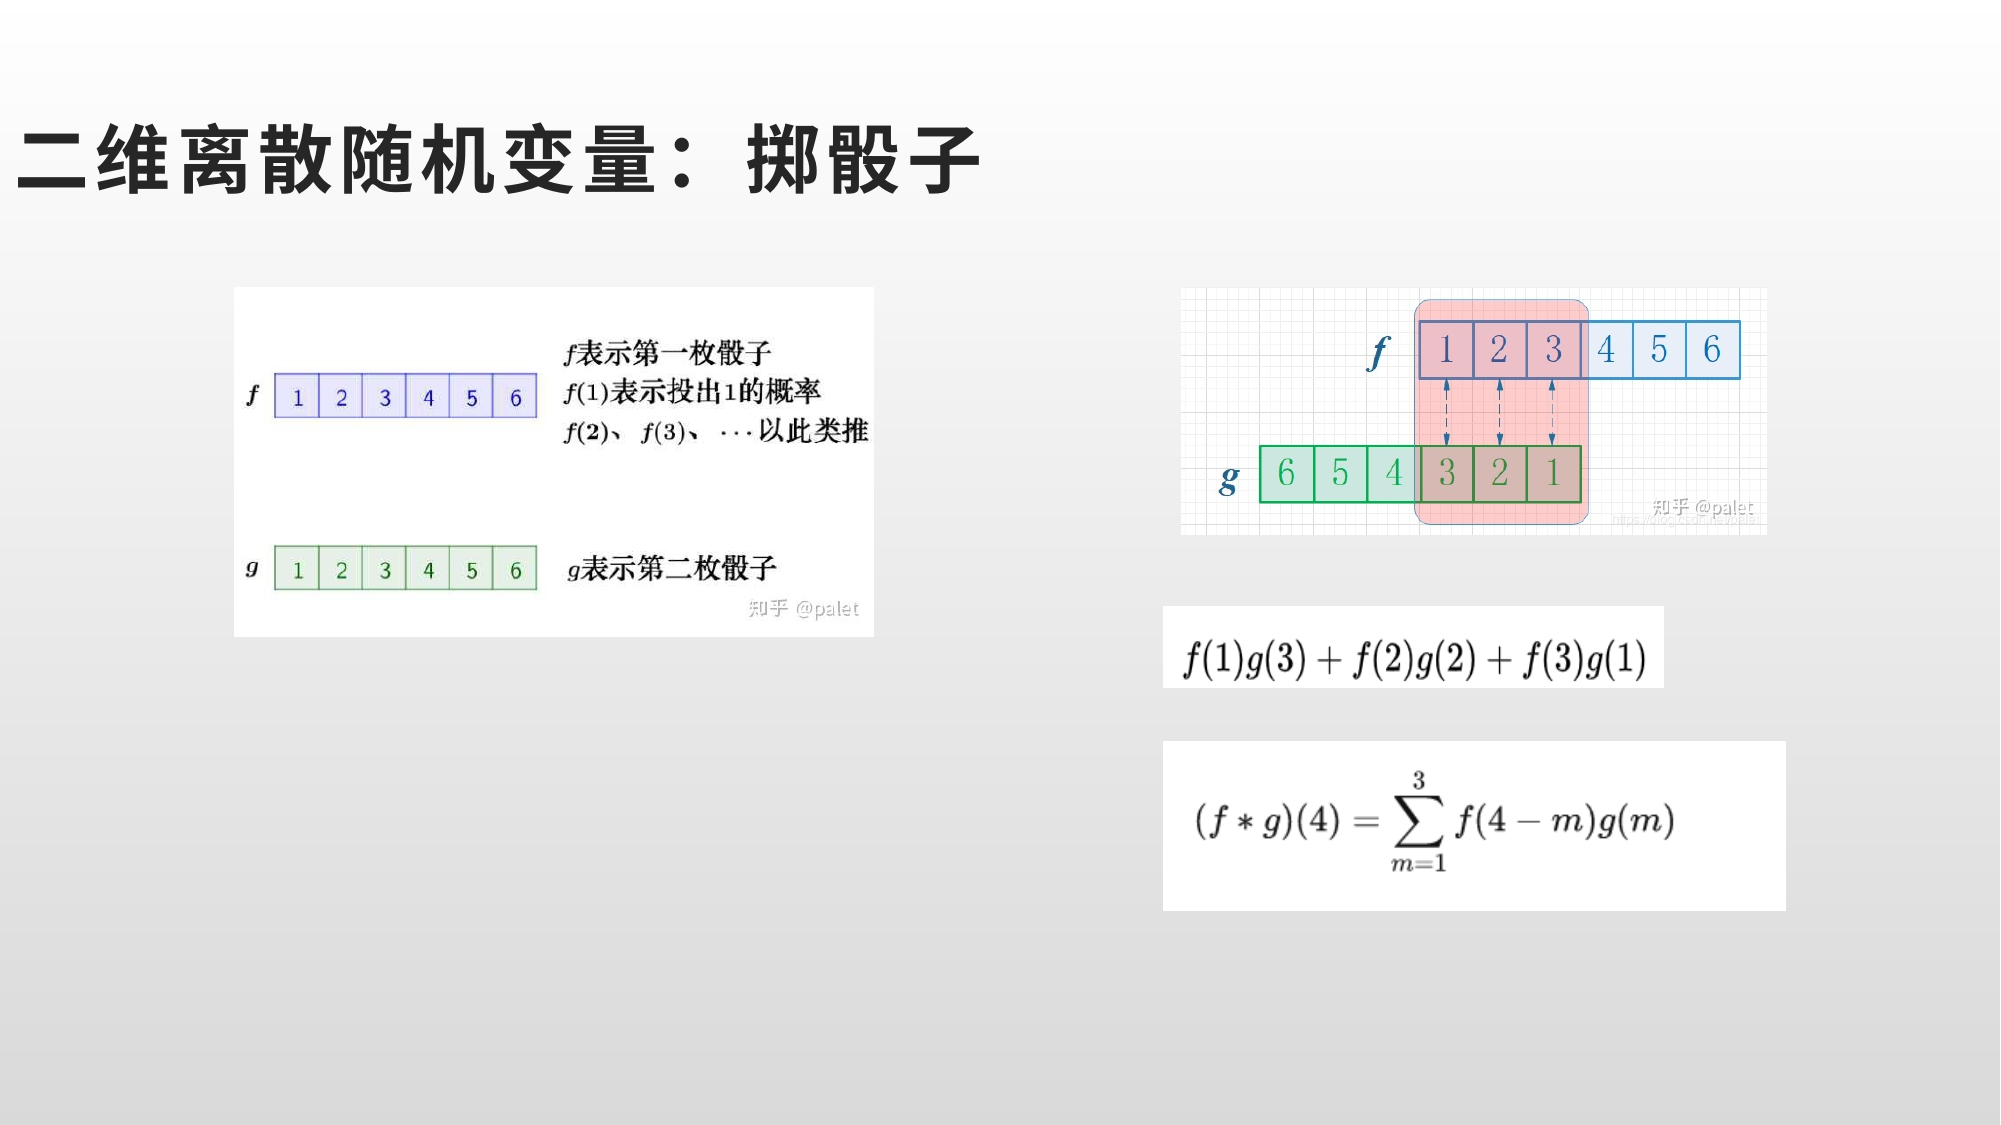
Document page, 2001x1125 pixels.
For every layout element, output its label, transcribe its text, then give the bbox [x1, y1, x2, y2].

picture [1163, 606, 1664, 689]
picture [234, 287, 874, 637]
picture [1163, 741, 1786, 911]
picture [1181, 287, 1767, 535]
title 二维离散随机变量：掷骰子 [0, 99, 1800, 216]
